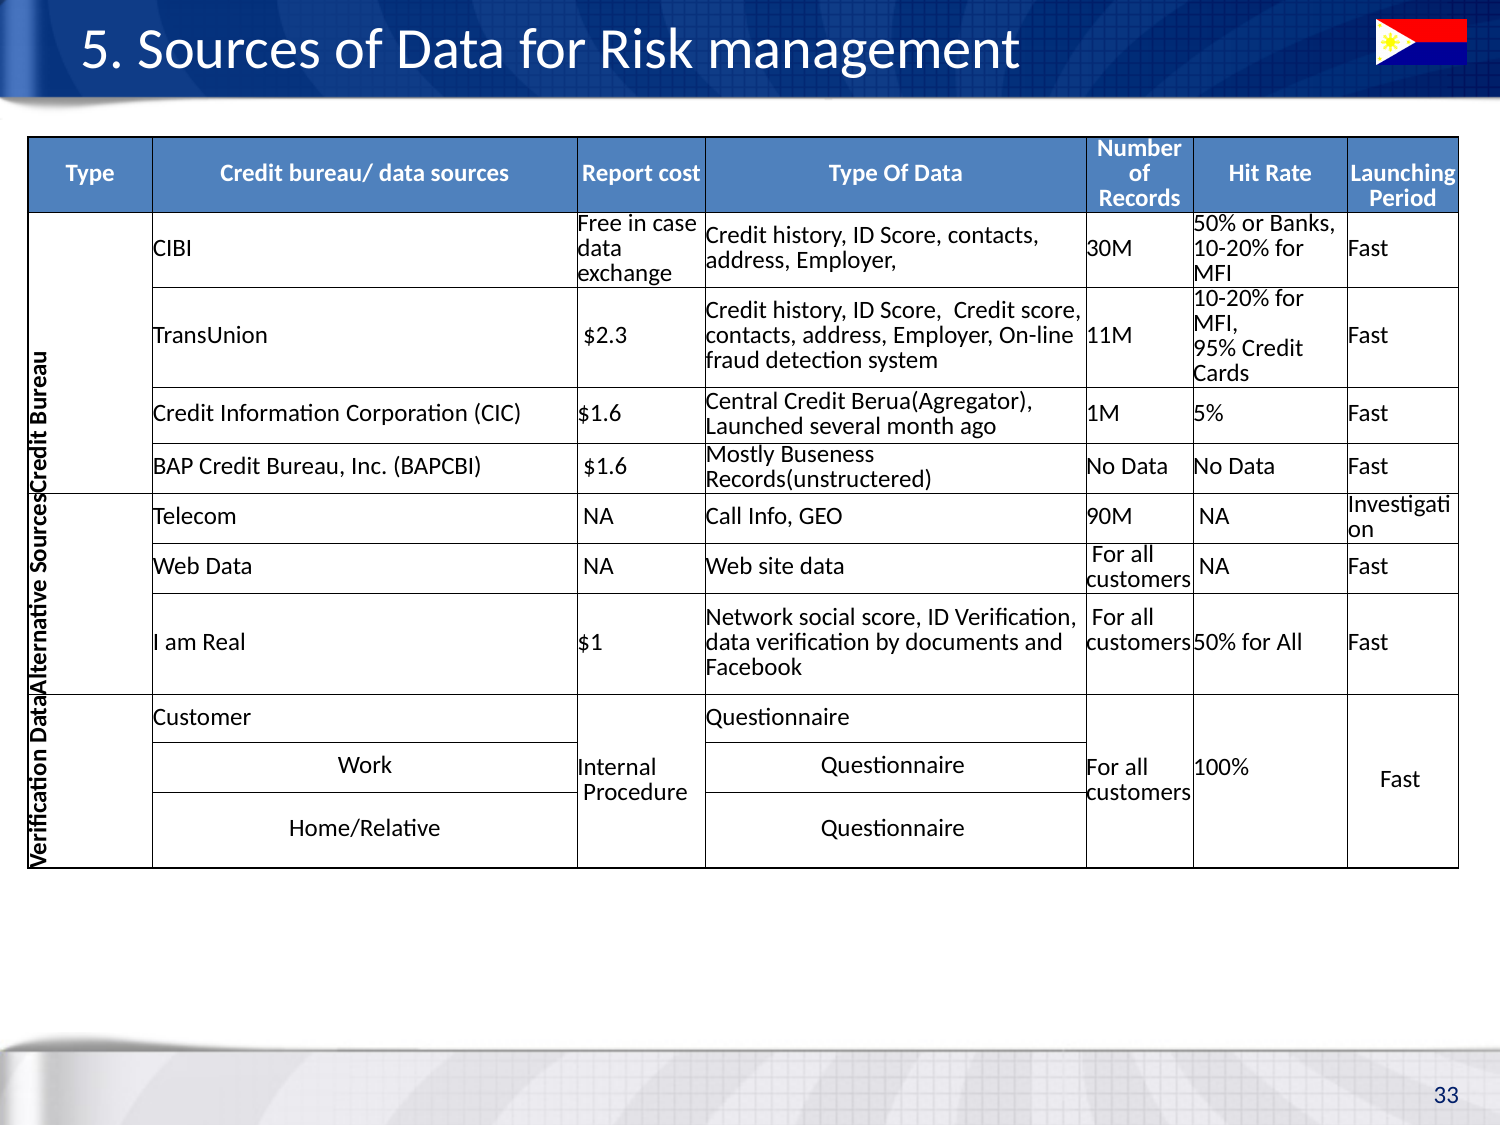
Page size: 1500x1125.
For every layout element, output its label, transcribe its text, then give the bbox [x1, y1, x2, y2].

table_cell Fast [1348, 695, 1458, 867]
picture [0, 0, 1500, 120]
table_cell 100% [1194, 695, 1347, 867]
table_cell 1M [1087, 388, 1193, 443]
table_cell Fast [1348, 544, 1458, 593]
table_cell Customer [153, 695, 577, 742]
table_cell Internal Procedure [578, 695, 705, 867]
table_cell $1.6 [578, 444, 705, 493]
table_cell Questionnaire [706, 695, 1086, 742]
slide_number 33 [1356, 1070, 1475, 1117]
table_cell For all customers [1087, 594, 1193, 694]
table_cell Work [153, 743, 577, 792]
table_cell For all customers [1087, 695, 1193, 867]
table_cell NA [578, 544, 705, 593]
table_cell NA [1194, 494, 1347, 543]
table_cell Telecom [153, 494, 577, 543]
table_cell NA [1194, 544, 1347, 593]
table_cell Alternative Sources [29, 494, 152, 694]
table_cell 50% or Banks, 10-20% for MFI [1194, 213, 1347, 287]
table_cell Network social score, ID Verification, data verification by documents and Facebook [706, 594, 1086, 694]
table_cell Home/Relative [153, 793, 577, 867]
table_cell Fast [1348, 213, 1458, 287]
table_cell Web Data [153, 544, 577, 593]
table_cell 90M [1087, 494, 1193, 543]
title 5. Sources of Data for Risk management [64, 19, 1404, 71]
table_cell 10-20% for MFI, 95% Credit Cards [1194, 288, 1347, 387]
table_header Credit bureau/ data sources [153, 138, 577, 212]
table_cell Fast [1348, 288, 1458, 387]
table_cell Fast [1348, 594, 1458, 694]
table_cell No Data [1087, 444, 1193, 493]
table_cell Central Credit Berua(Agregator), Launched several month ago [706, 388, 1086, 443]
table_cell 30M [1087, 213, 1193, 287]
table_header Type [29, 138, 152, 212]
table_cell Fast [1348, 388, 1458, 443]
table_cell Investigation [1348, 494, 1458, 543]
table_cell Questionnaire [706, 743, 1086, 792]
table_cell Fast [1348, 444, 1458, 493]
picture [0, 1032, 1500, 1125]
table_cell TransUnion [153, 288, 577, 387]
table_cell NA [578, 494, 705, 543]
table_cell No Data [1194, 444, 1347, 493]
table_cell $1.6 [578, 388, 705, 443]
table_cell Questionnaire [706, 793, 1086, 867]
table_header Launching Period [1348, 138, 1458, 212]
table_cell Credit Information Corporation (CIC) [153, 388, 577, 443]
table_cell Call Info, GEO [706, 494, 1086, 543]
table_cell 50% for All [1194, 594, 1347, 694]
table_cell Web site data [706, 544, 1086, 593]
table_cell For all customers [1087, 544, 1193, 593]
table_header Type Of Data [706, 138, 1086, 212]
table_header Hit Rate [1194, 138, 1347, 212]
table_cell $2.3 [578, 288, 705, 387]
table_cell 11M [1087, 288, 1193, 387]
table_cell $1 [578, 594, 705, 694]
table_cell Credit Bureau [29, 213, 152, 493]
table_cell BAP Credit Bureau, Inc. (BAPCBI) [153, 444, 577, 493]
table_cell 5% [1194, 388, 1347, 443]
table_cell I am Real [153, 594, 577, 694]
table_cell Mostly Buseness Records(unstructered) [706, 444, 1086, 493]
table_cell Verification Data [29, 695, 152, 867]
table_cell Credit history, ID Score, contacts, address, Employer, [706, 213, 1086, 287]
table_cell Free in case data exchange [578, 213, 705, 287]
table_cell CIBI [153, 213, 577, 287]
table_cell Credit history, ID Score, Credit score, contacts, address, Employer, On-line fraud detection system [706, 288, 1086, 387]
table_header Report cost [578, 138, 705, 212]
table_header Number of Records [1087, 138, 1193, 212]
